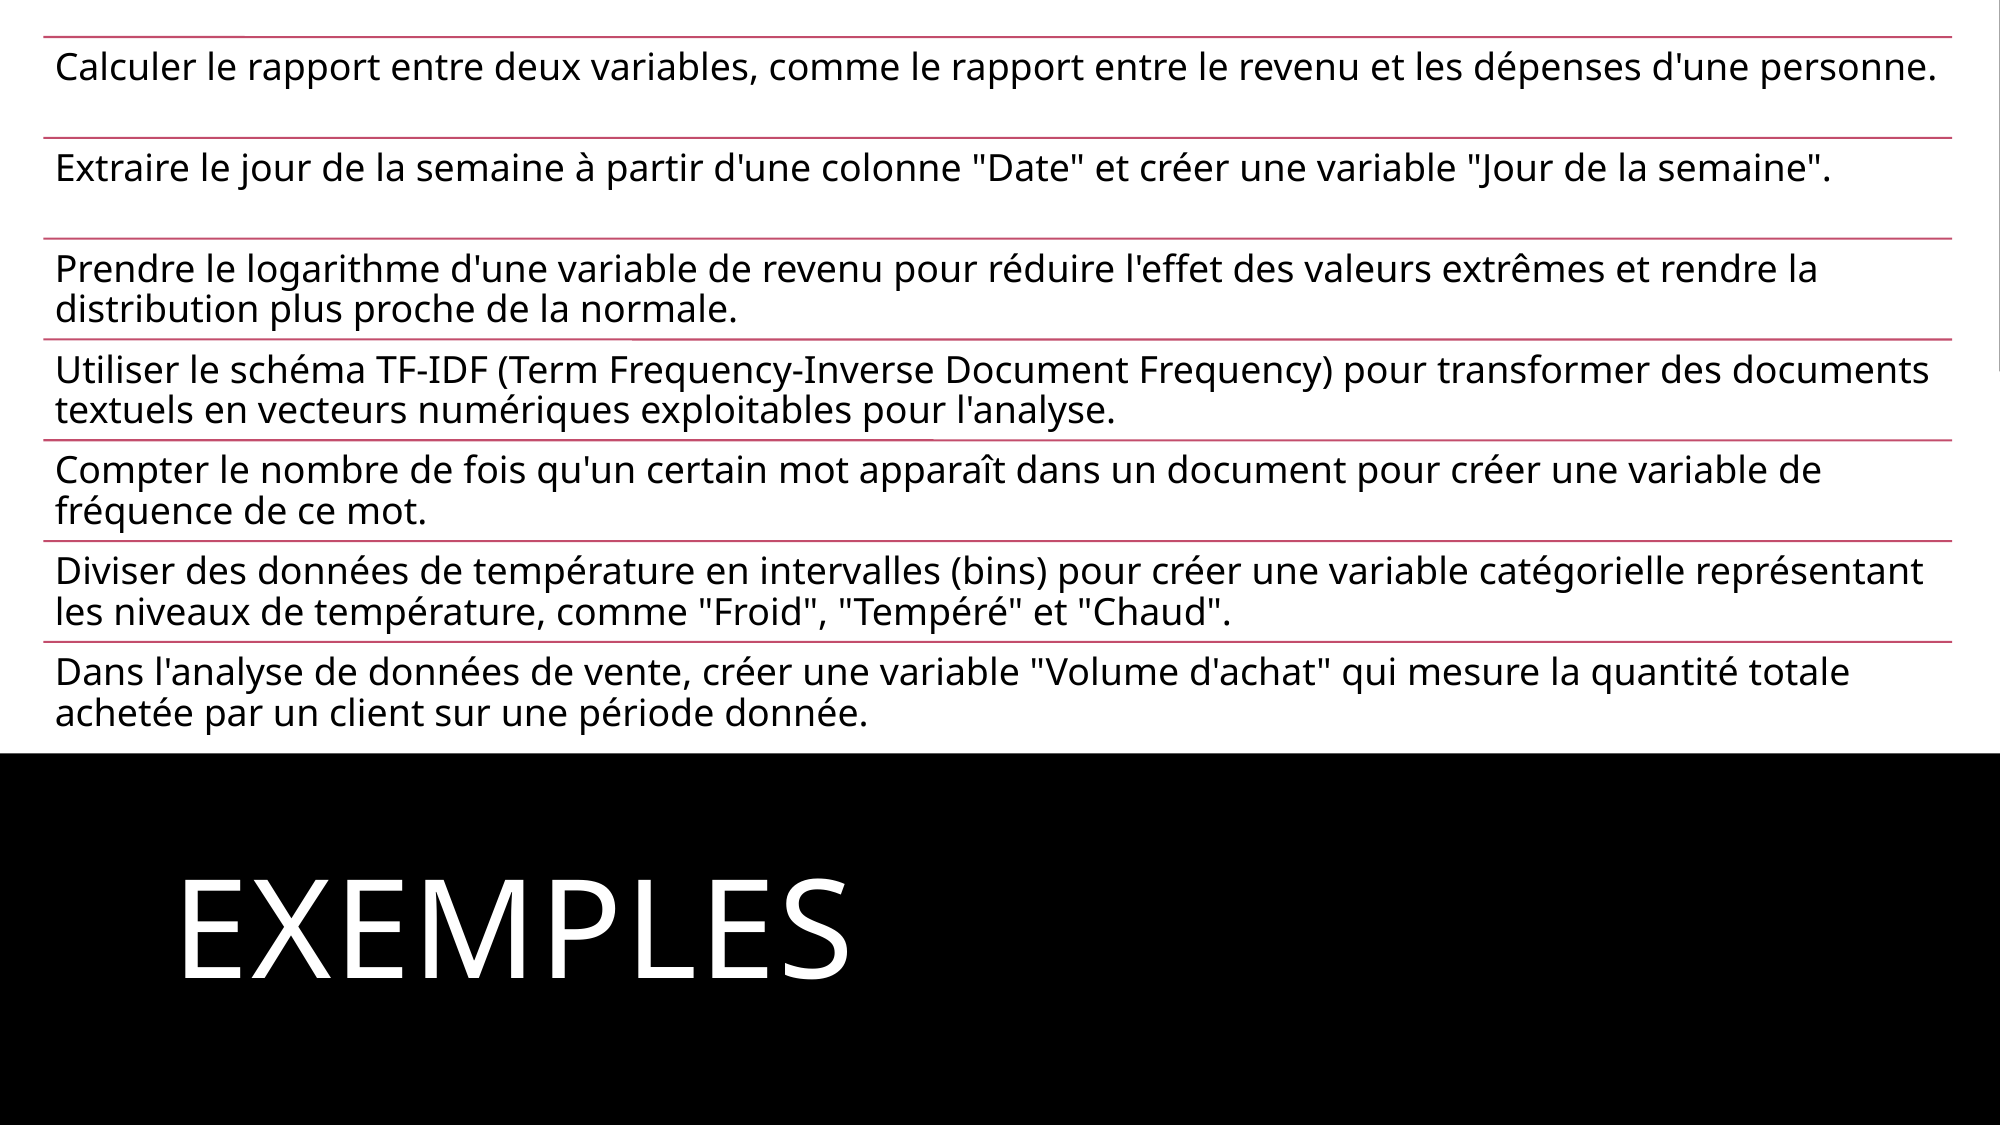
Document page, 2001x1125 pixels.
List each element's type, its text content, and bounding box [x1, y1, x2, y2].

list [43, 36, 1953, 743]
text_box [0, 752, 2000, 1125]
text_box [0, 0, 2000, 752]
title exemples [157, 825, 1842, 1043]
